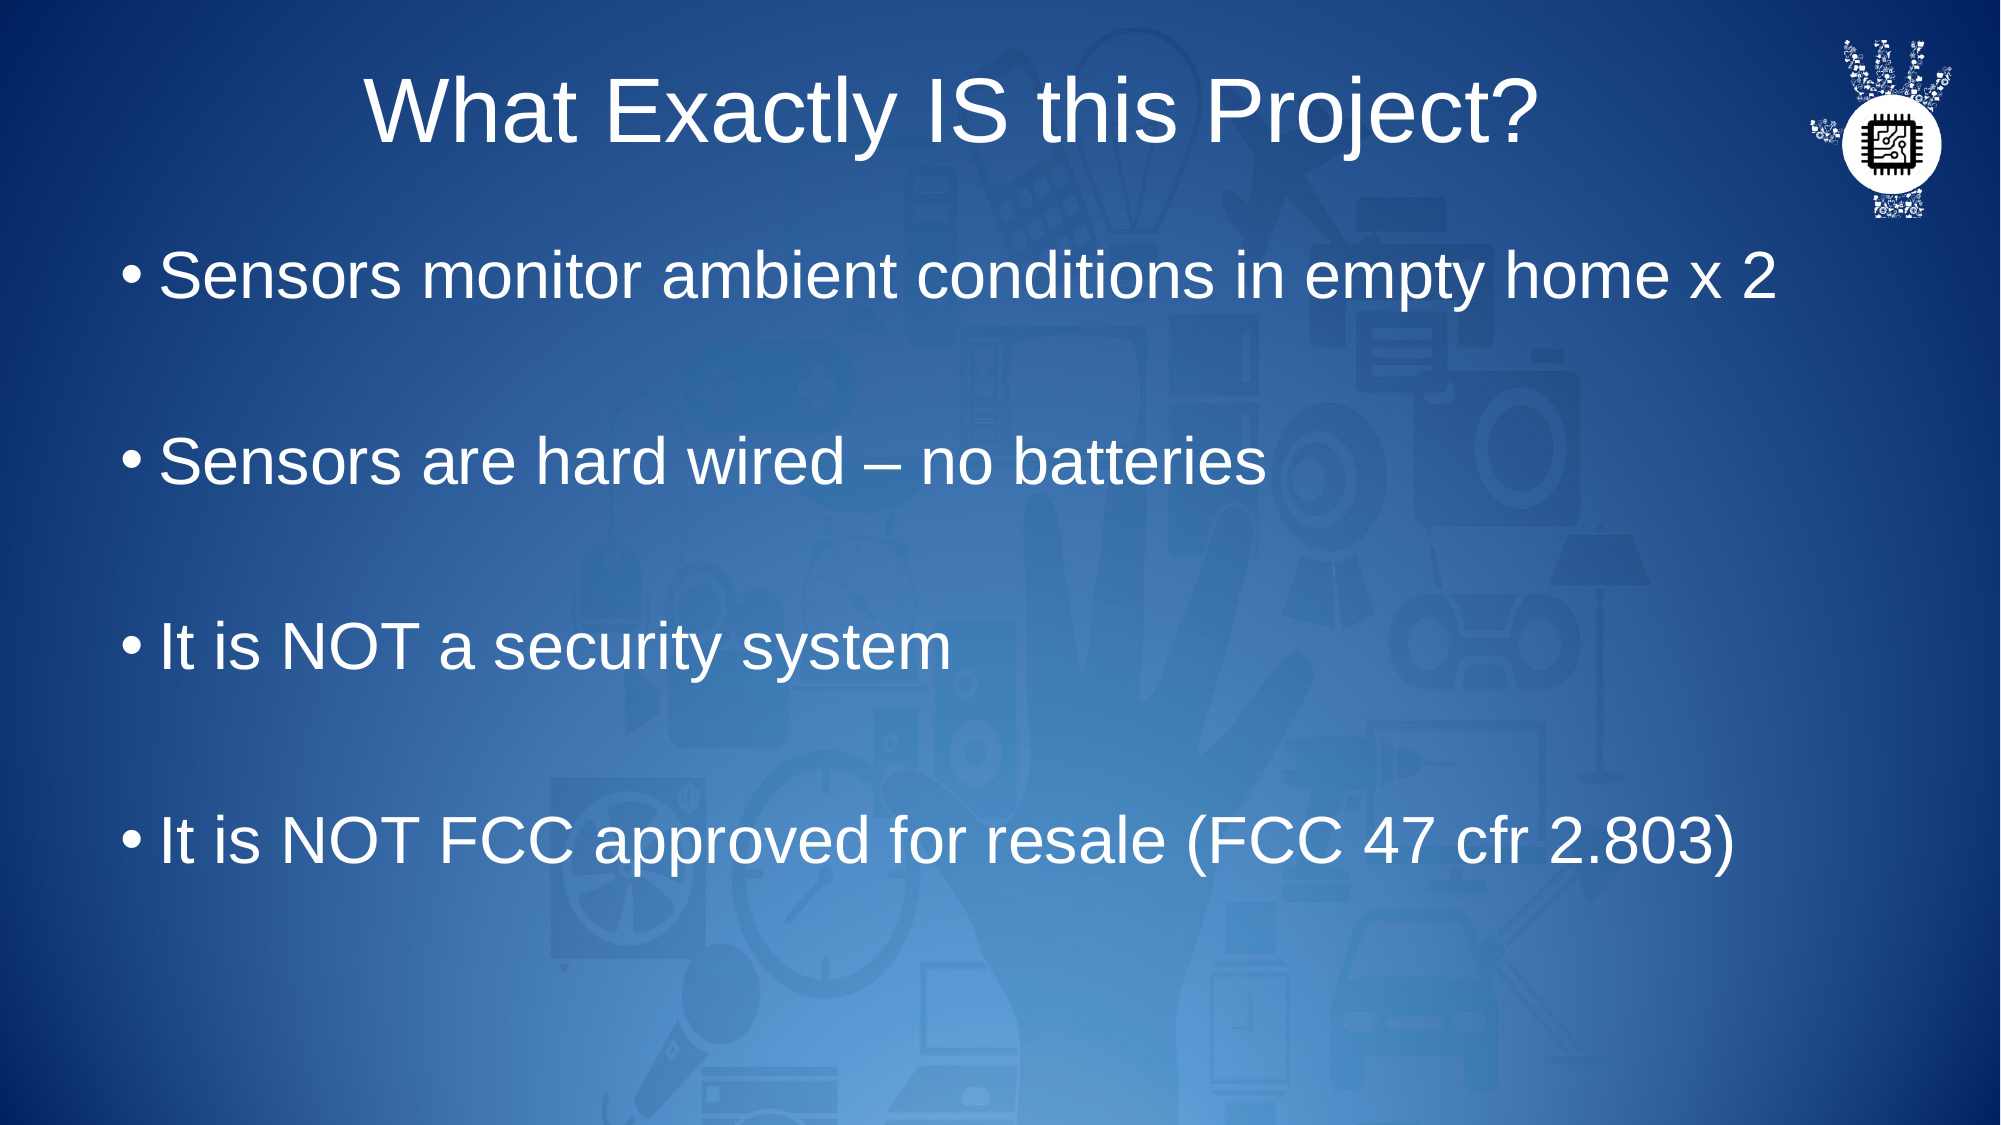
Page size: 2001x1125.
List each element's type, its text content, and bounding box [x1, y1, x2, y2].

picture [0, 0, 2001, 1125]
list Sensors monitor ambient conditions in empty home x 2 Sensors are hard wired – no batteries It is NOT a security system It is NOT FCC approved for resale (FCC 47 cfr 2.803) [105, 233, 1863, 1070]
title What Exactly IS this Project? [33, 3, 1873, 222]
